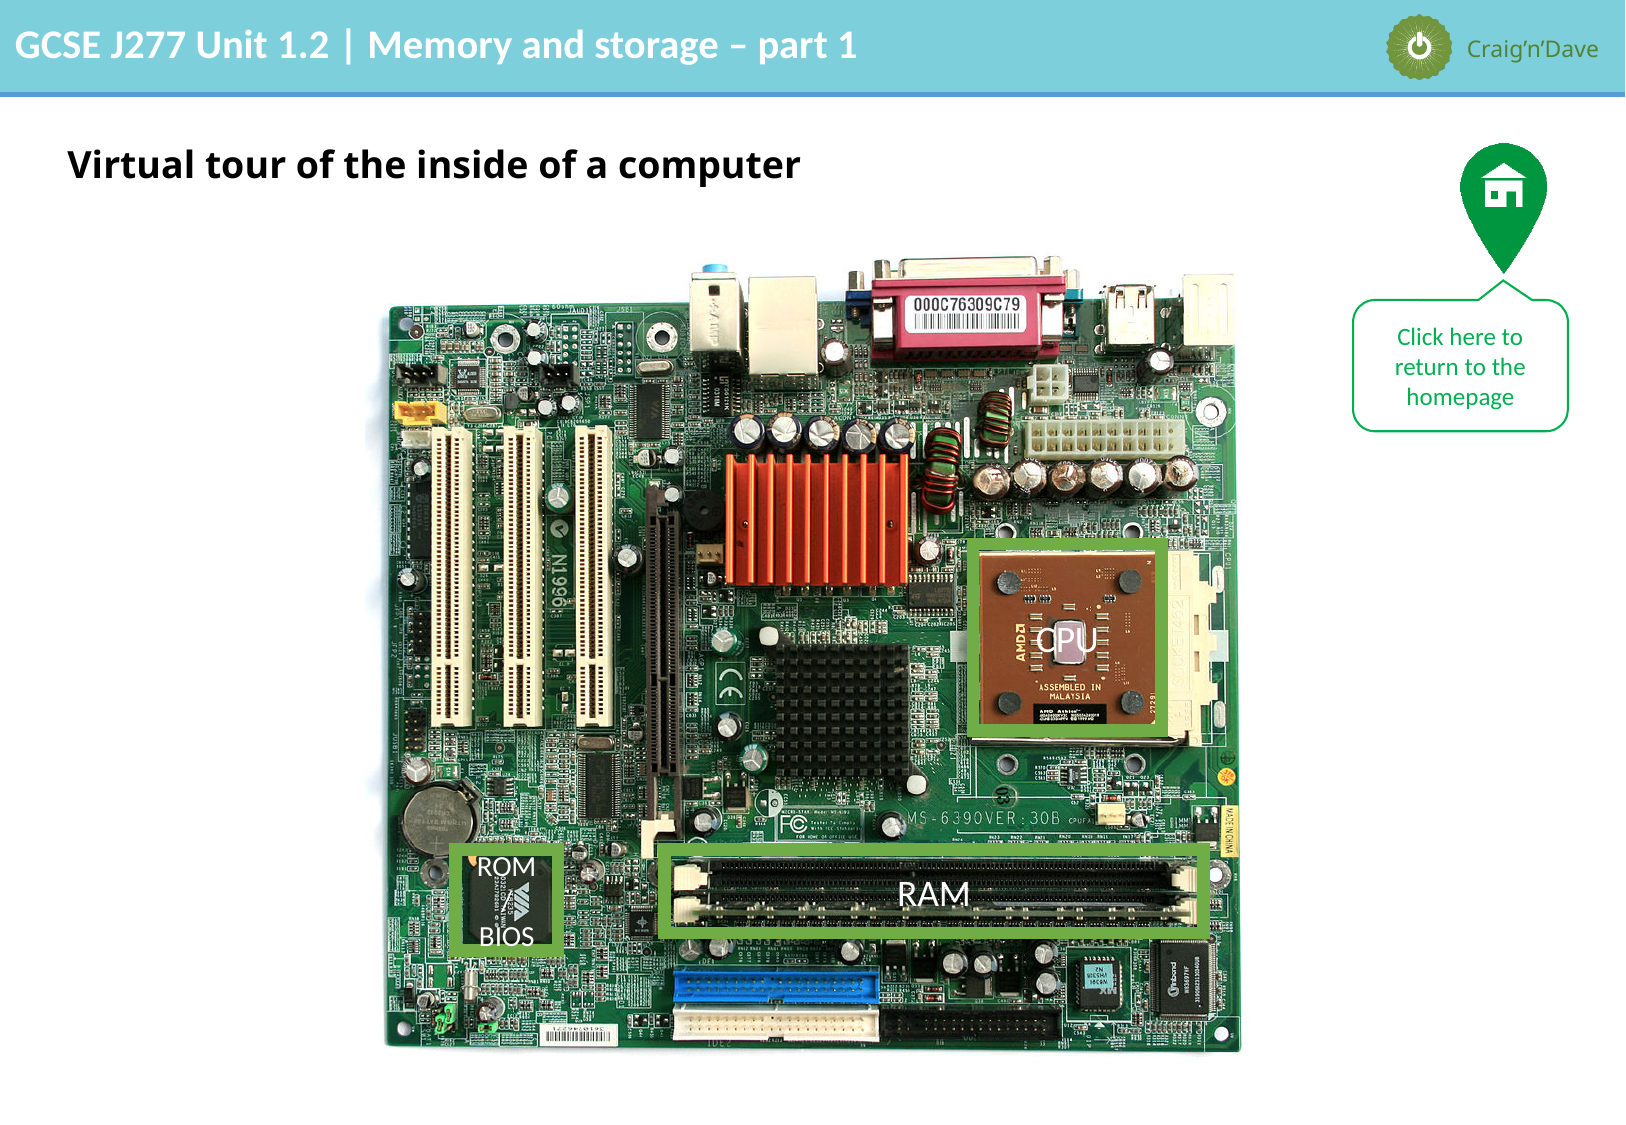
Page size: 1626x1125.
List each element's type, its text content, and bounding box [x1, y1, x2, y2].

text_box Click here to return to the homepage [1352, 279, 1569, 433]
title Virtual tour of the inside of a computer [52, 124, 1568, 209]
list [365, 237, 1255, 1069]
picture [1384, 12, 1454, 82]
picture [1460, 143, 1547, 274]
